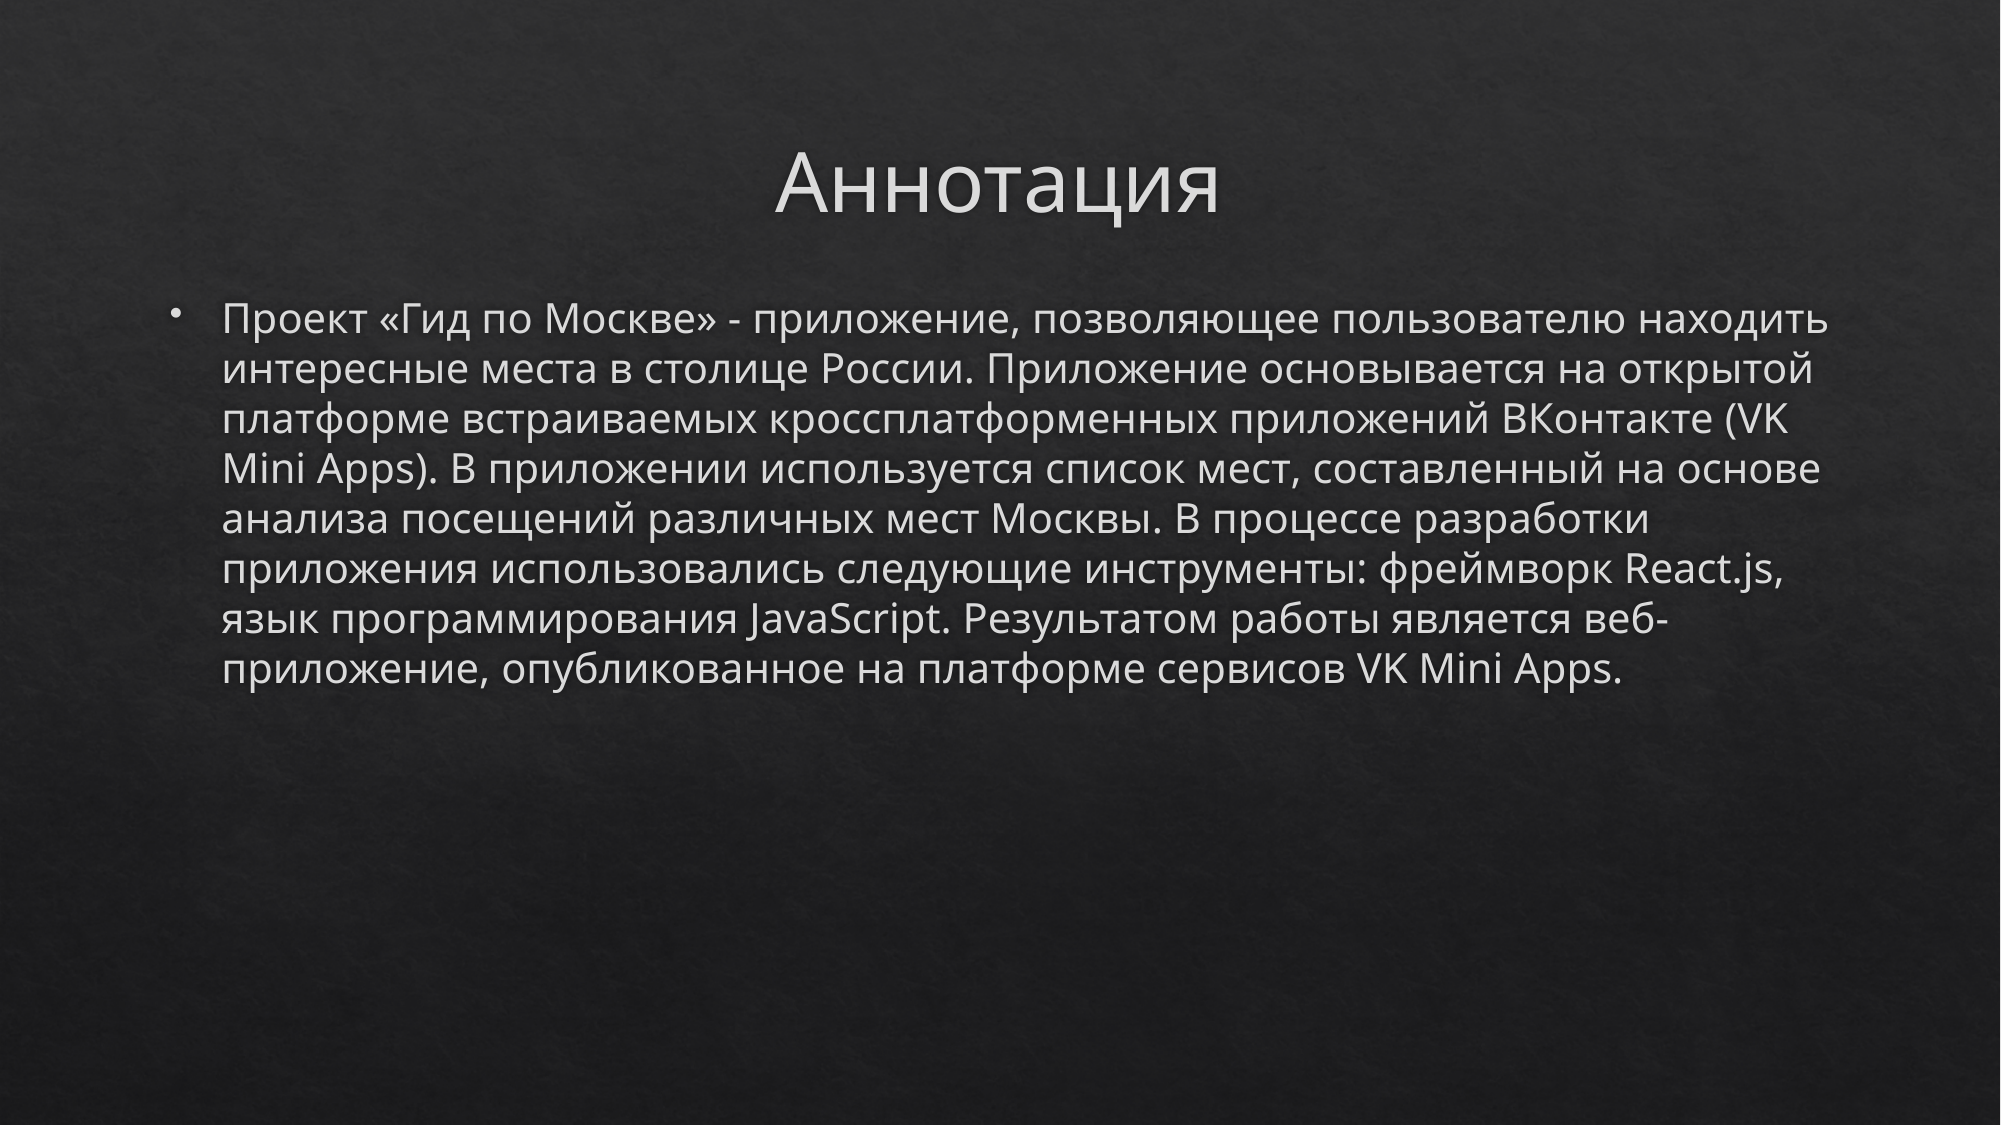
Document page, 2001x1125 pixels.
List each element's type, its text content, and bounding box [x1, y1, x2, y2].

title Аннотация [149, 99, 1849, 260]
list Проект «Гид по Москве» - приложение, позволяющее пользователю находить интересные места в столице России. Приложение основывается на открытой платформе встраиваемых кроссплатформенных приложений ВКонтакте (VK Mini Apps). В приложении используется список мест, составленный на основе анализа посещений различных мест Москвы. В процессе разработки приложения использовались следующие инструменты: фреймворк React.js, язык программирования JavaScript. Результатом работы является веб-приложение, опубликованное на платформе сервисов VK Mini Apps. [149, 284, 1849, 950]
